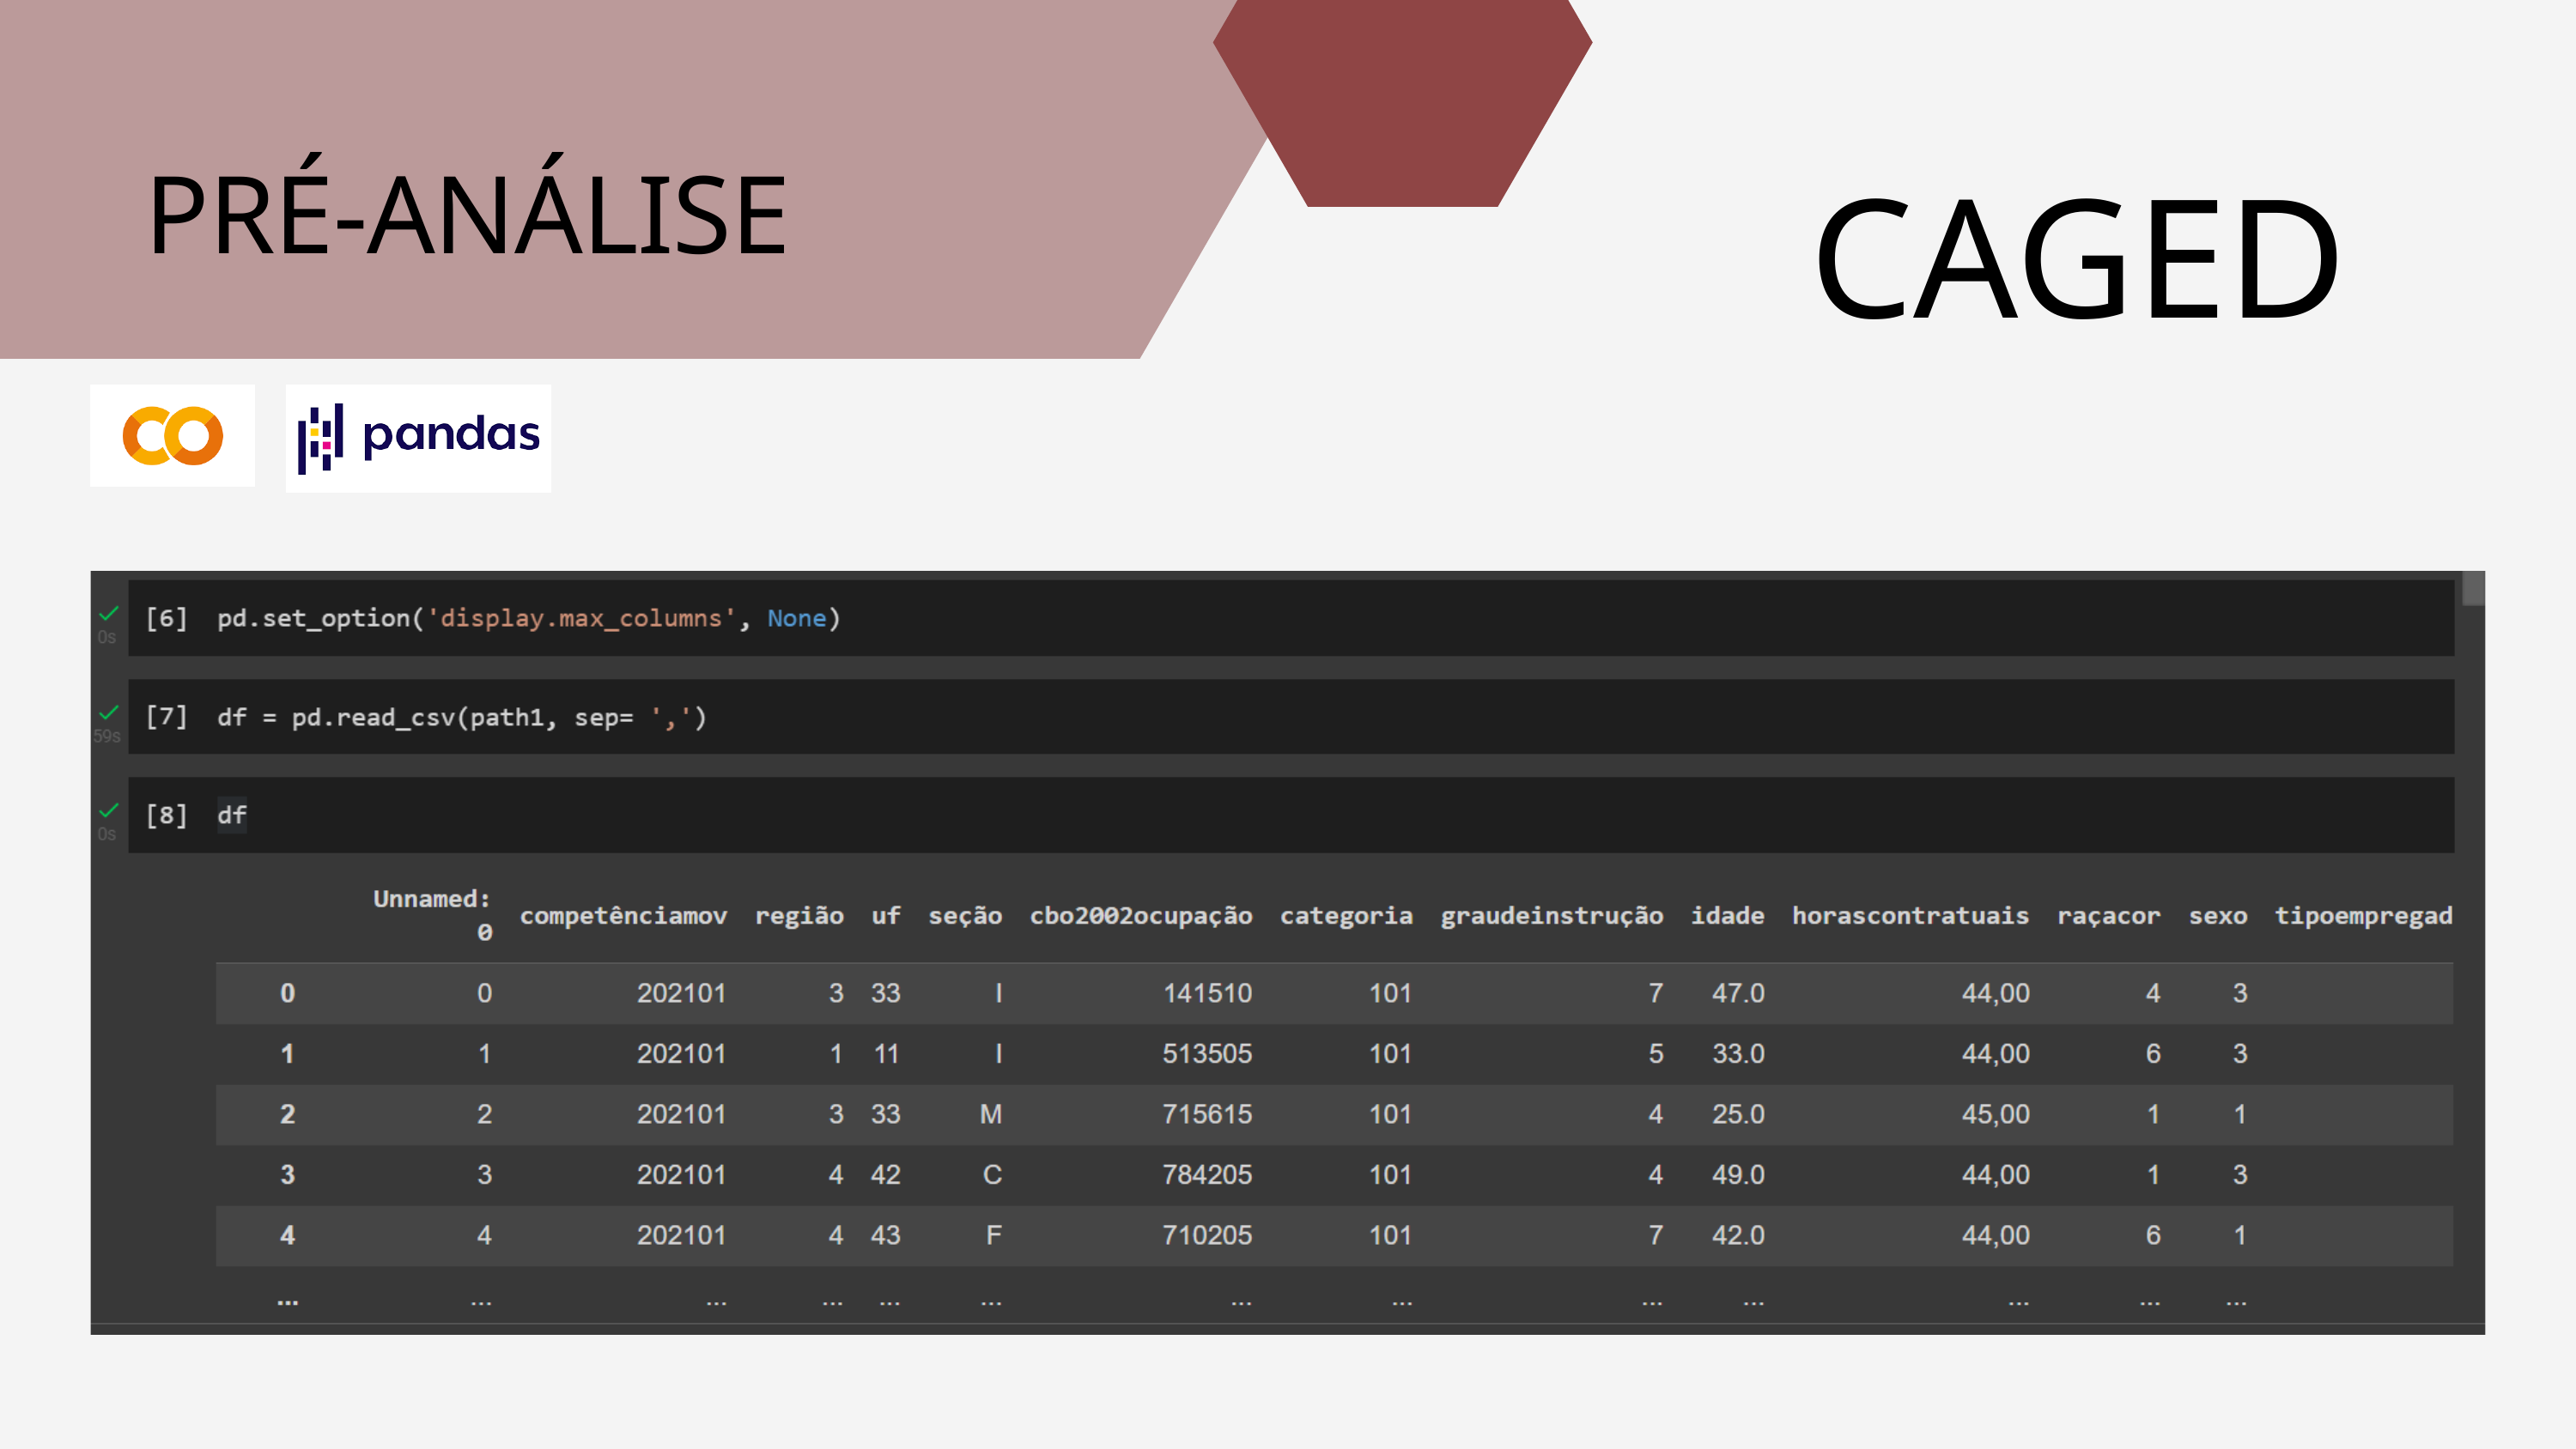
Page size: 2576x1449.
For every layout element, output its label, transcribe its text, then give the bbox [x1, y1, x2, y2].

picture [286, 385, 551, 493]
text_box CAGED [1802, 120, 2354, 351]
picture [90, 385, 255, 487]
picture [90, 570, 2486, 1335]
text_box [1212, 0, 1594, 208]
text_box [0, 0, 1394, 360]
